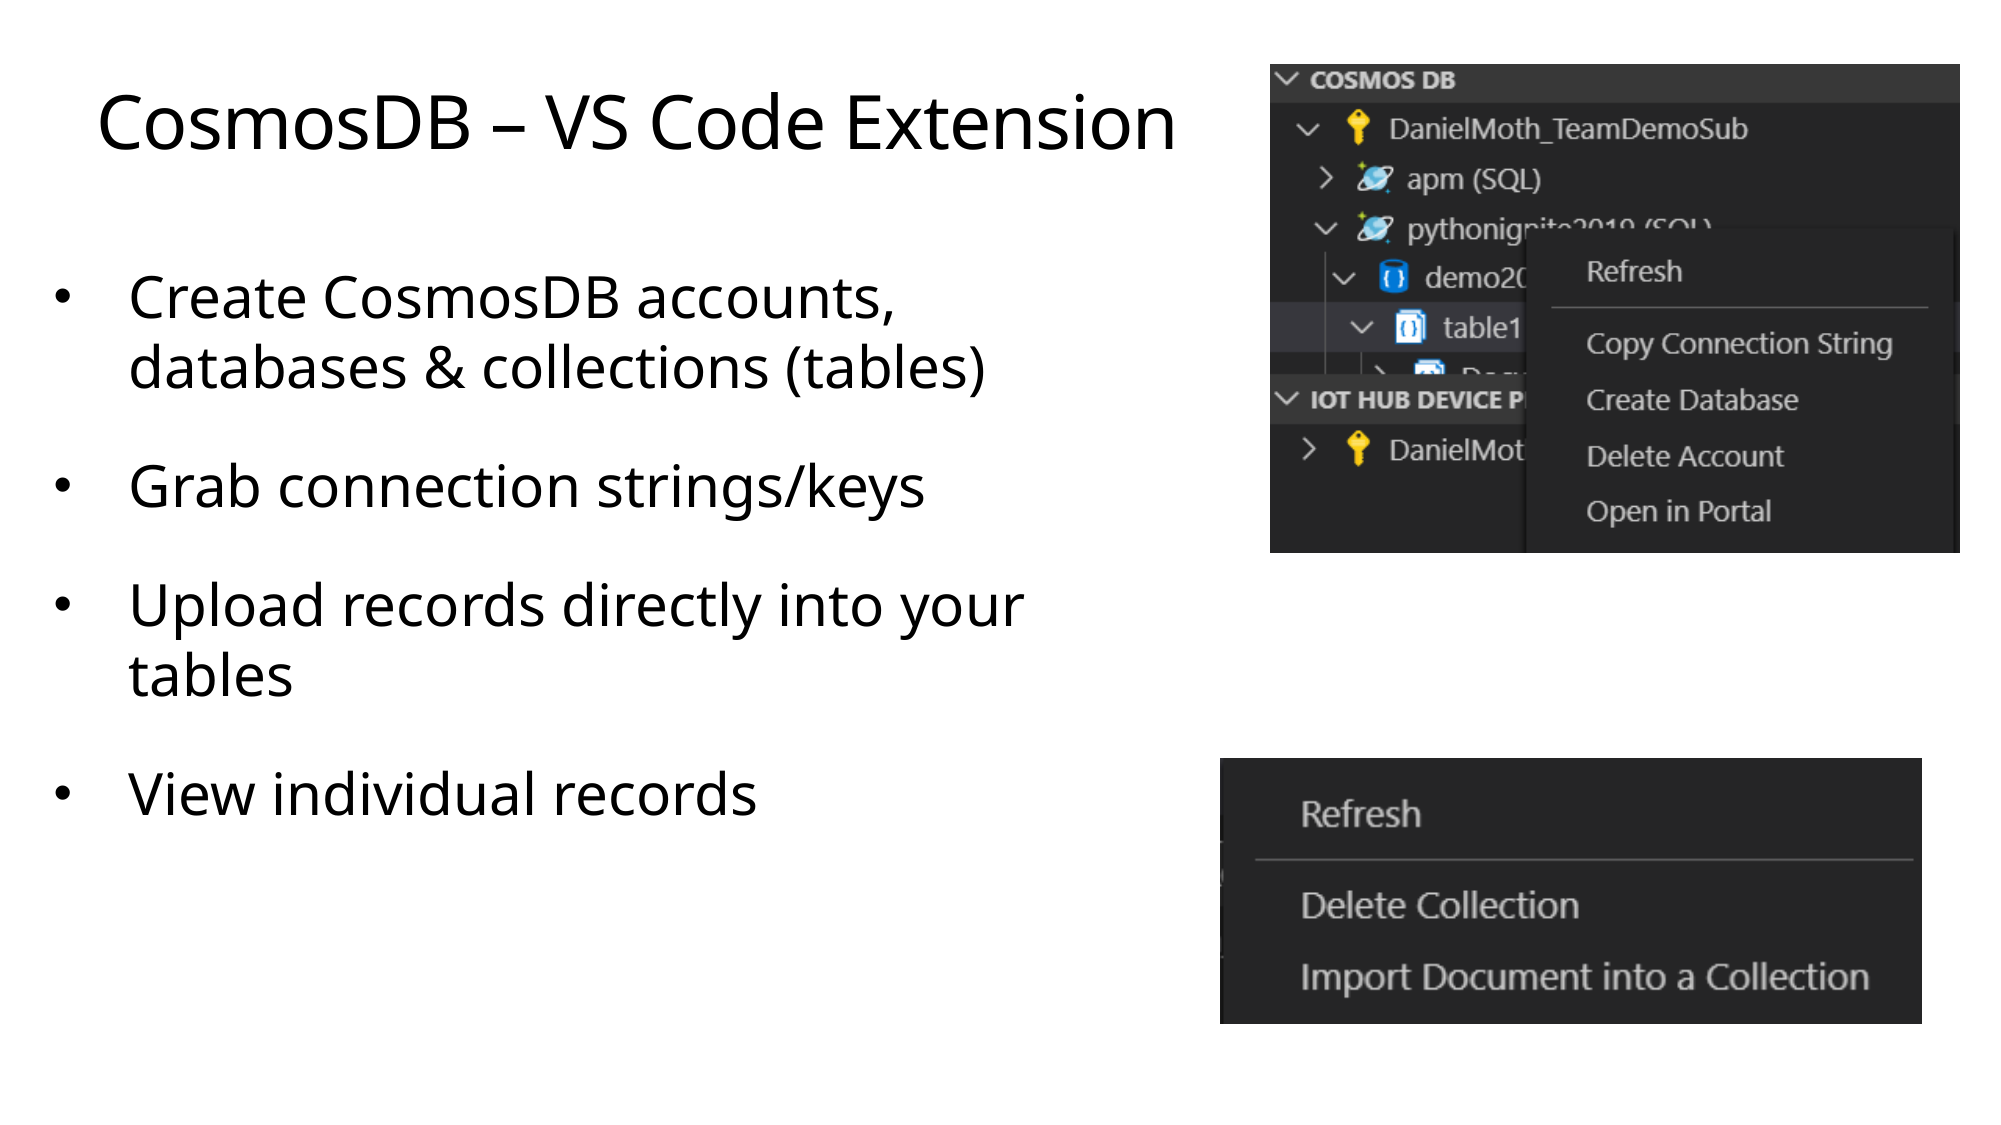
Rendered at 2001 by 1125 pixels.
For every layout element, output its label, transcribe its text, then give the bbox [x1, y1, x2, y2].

picture [1270, 64, 1960, 553]
picture [1219, 758, 1922, 1025]
text_box Create CosmosDB accounts, databases & collections (tables) Grab connection strings/keys Upload records directly into your tables View individual records [53, 260, 1035, 894]
title CosmosDB – VS Code Extension [96, 75, 1270, 166]
